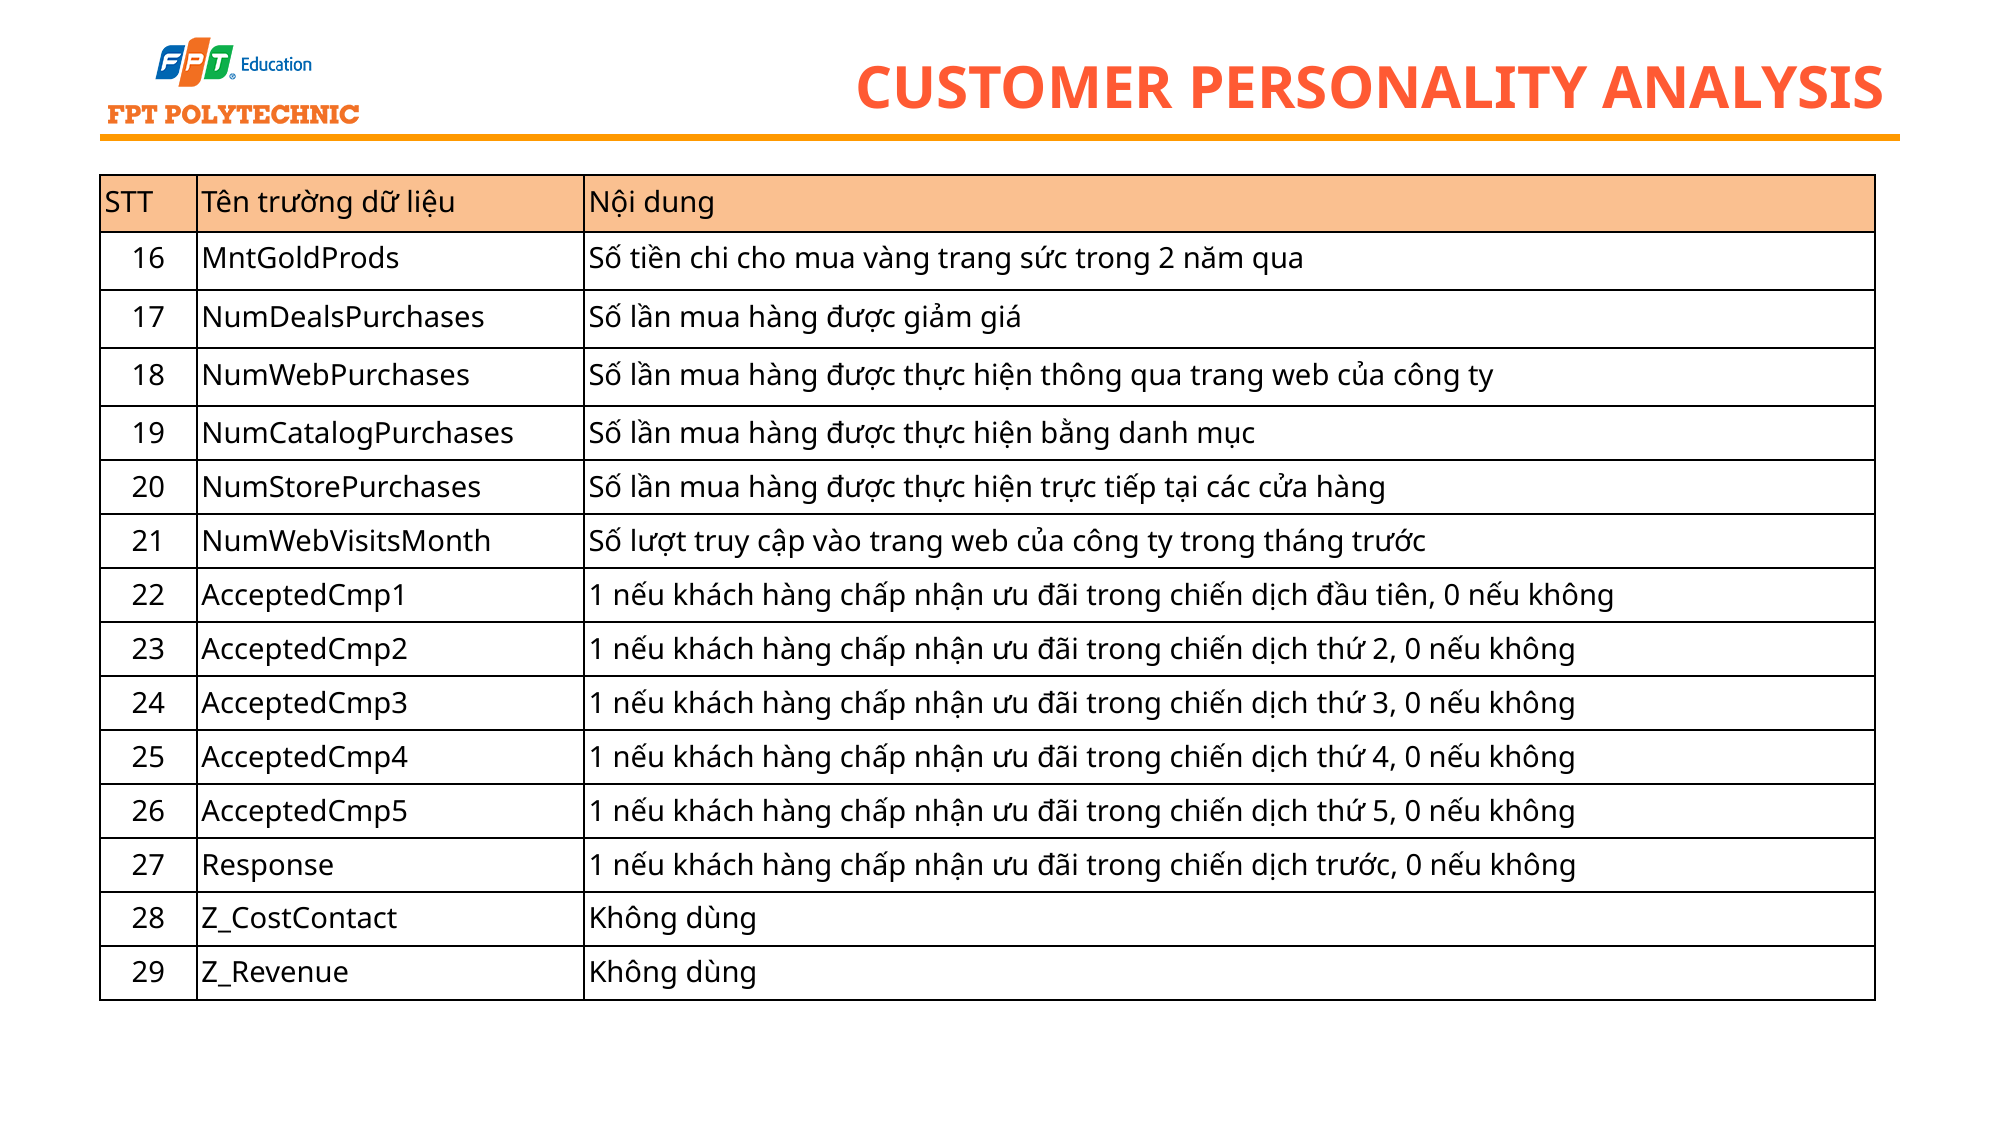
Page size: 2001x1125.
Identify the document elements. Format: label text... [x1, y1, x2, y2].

table_cell Số lần mua hàng được thực hiện thông qua trang web của công ty [585, 349, 1874, 405]
table_cell 1 nếu khách hàng chấp nhận ưu đãi trong chiến dịch trước, 0 nếu không [585, 839, 1874, 891]
table_cell 25 [101, 731, 196, 783]
table_cell NumCatalogPurchases [198, 407, 583, 459]
table_cell 1 nếu khách hàng chấp nhận ưu đãi trong chiến dịch thứ 3, 0 nếu không [585, 677, 1874, 729]
table_cell 22 [101, 569, 196, 621]
table_cell 1 nếu khách hàng chấp nhận ưu đãi trong chiến dịch thứ 4, 0 nếu không [585, 731, 1874, 783]
table_cell MntGoldProds [198, 233, 583, 289]
table_cell NumWebPurchases [198, 349, 583, 405]
table_cell 18 [101, 349, 196, 405]
table_cell Số lần mua hàng được thực hiện trực tiếp tại các cửa hàng [585, 461, 1874, 513]
table_cell 20 [101, 461, 196, 513]
table_header STT [101, 176, 196, 231]
table_cell Số lần mua hàng được thực hiện bằng danh mục [585, 407, 1874, 459]
table_cell 27 [101, 839, 196, 891]
table_cell 16 [101, 233, 196, 289]
table_cell Số lần mua hàng được giảm giá [585, 291, 1874, 347]
table_cell AcceptedCmp1 [198, 569, 583, 621]
picture [99, 135, 367, 143]
table_cell 1 nếu khách hàng chấp nhận ưu đãi trong chiến dịch thứ 5, 0 nếu không [585, 785, 1874, 837]
table_cell 19 [101, 407, 196, 459]
table_cell 26 [101, 785, 196, 837]
table_cell Z_Revenue [198, 947, 583, 999]
table_header Nội dung [585, 176, 1874, 231]
table_cell Z_CostContact [198, 893, 583, 945]
table_cell Số tiền chi cho mua vàng trang sức trong 2 năm qua [585, 233, 1874, 289]
table_cell Số lượt truy cập vào trang web của công ty trong tháng trước [585, 515, 1874, 567]
table_cell Response [198, 839, 583, 891]
table_cell AcceptedCmp3 [198, 677, 583, 729]
table_cell NumStorePurchases [198, 461, 583, 513]
table_cell 21 [101, 515, 196, 567]
table_cell 1 nếu khách hàng chấp nhận ưu đãi trong chiến dịch đầu tiên, 0 nếu không [585, 569, 1874, 621]
table_cell 29 [101, 947, 196, 999]
title Customer Personality Analysis [366, 45, 1900, 125]
table_cell 17 [101, 291, 196, 347]
table_cell NumWebVisitsMonth [198, 515, 583, 567]
table_cell Không dùng [585, 947, 1874, 999]
table_cell AcceptedCmp4 [198, 731, 583, 783]
table_cell 1 nếu khách hàng chấp nhận ưu đãi trong chiến dịch thứ 2, 0 nếu không [585, 623, 1874, 675]
table_cell AcceptedCmp5 [198, 785, 583, 837]
table_cell AcceptedCmp2 [198, 623, 583, 675]
table_cell 28 [101, 893, 196, 945]
picture [99, 25, 367, 134]
table_cell Không dùng [585, 893, 1874, 945]
table_cell 23 [101, 623, 196, 675]
table_cell NumDealsPurchases [198, 291, 583, 347]
table_cell 24 [101, 677, 196, 729]
table_header Tên trường dữ liệu [198, 176, 583, 231]
